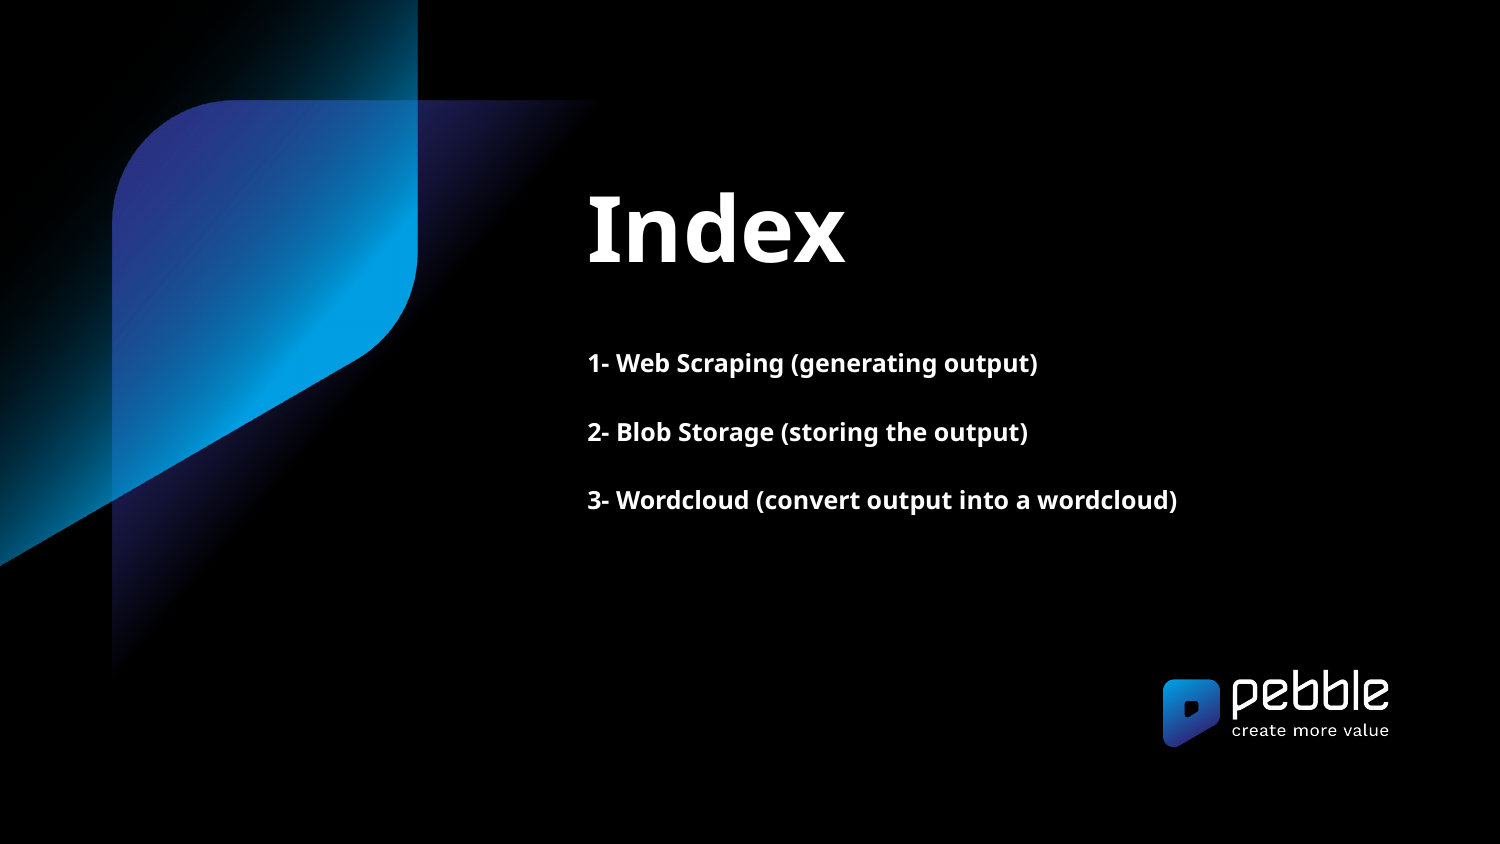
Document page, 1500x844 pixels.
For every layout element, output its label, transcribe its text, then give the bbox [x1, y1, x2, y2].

picture [0, 0, 789, 844]
picture [1145, 643, 1406, 774]
subtitle 1- Web Scraping (generating output) 2- Blob Storage (storing the output) 3- Wordcloud (convert output into a wordcloud) [572, 340, 1384, 624]
title Index [572, 163, 1385, 296]
